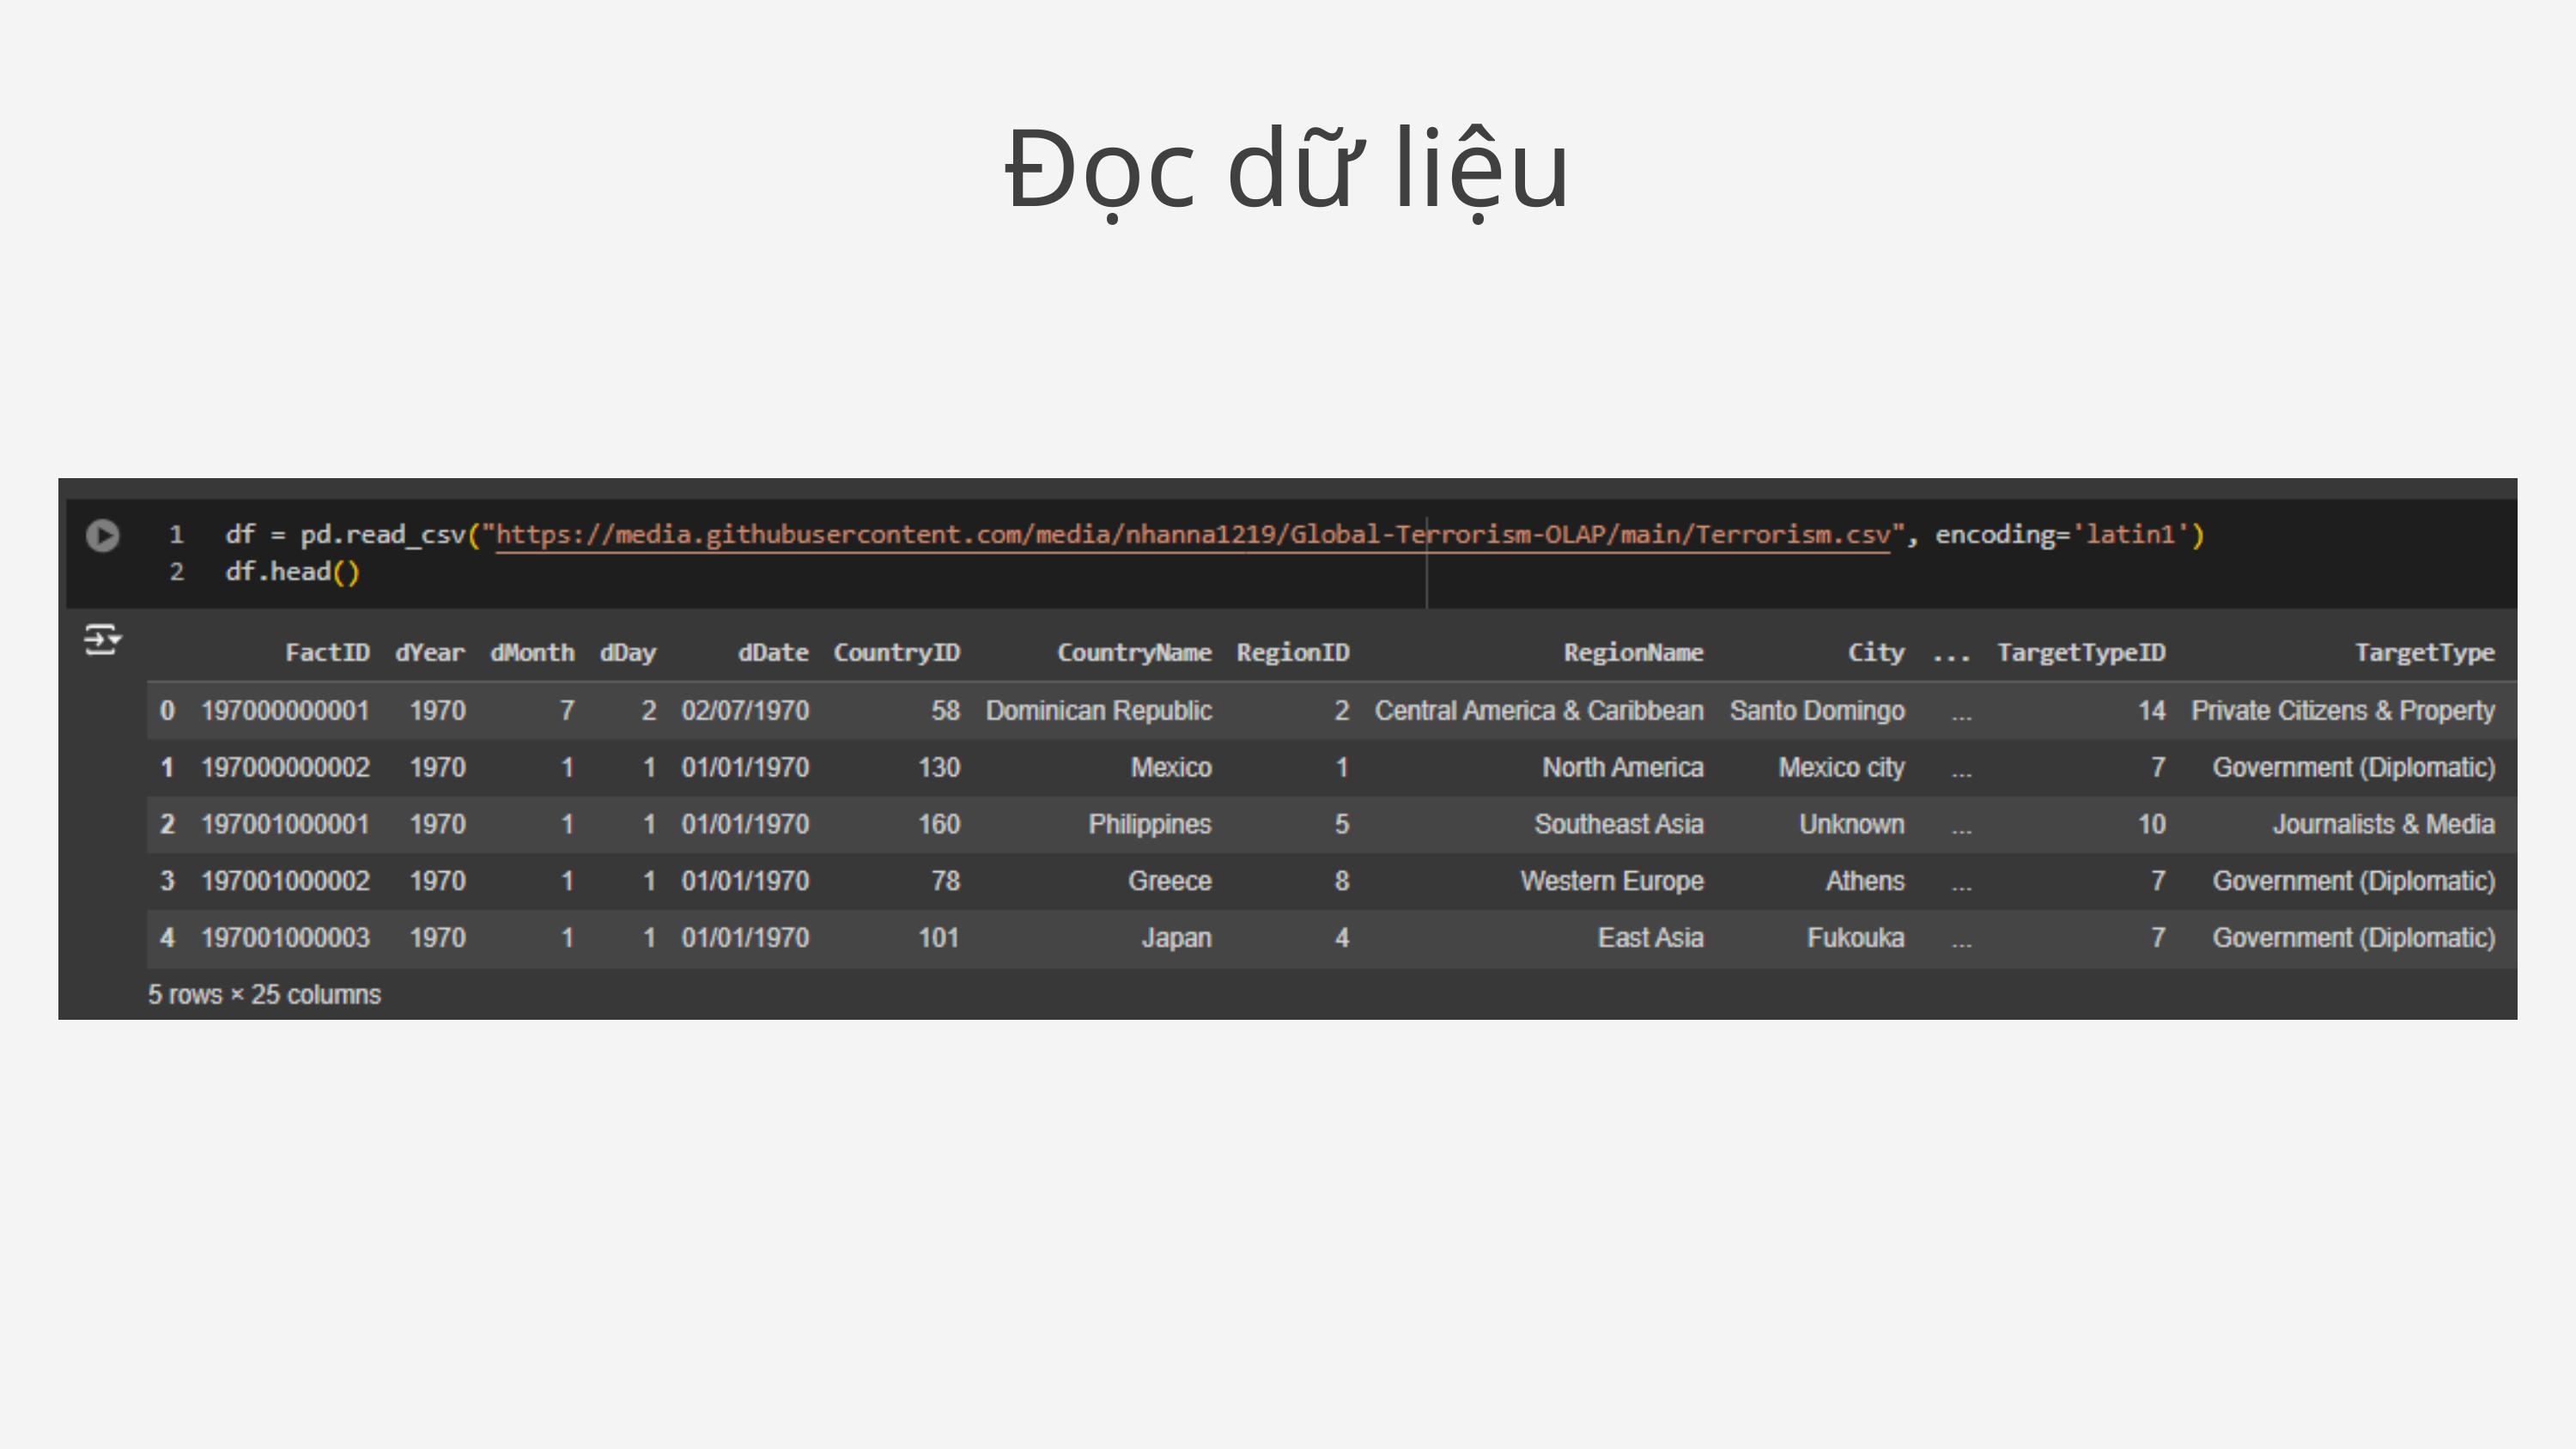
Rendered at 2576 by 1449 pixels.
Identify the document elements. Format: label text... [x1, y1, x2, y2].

text_box Đọc dữ liệu [349, 96, 2227, 227]
text_box [58, 478, 2518, 1020]
